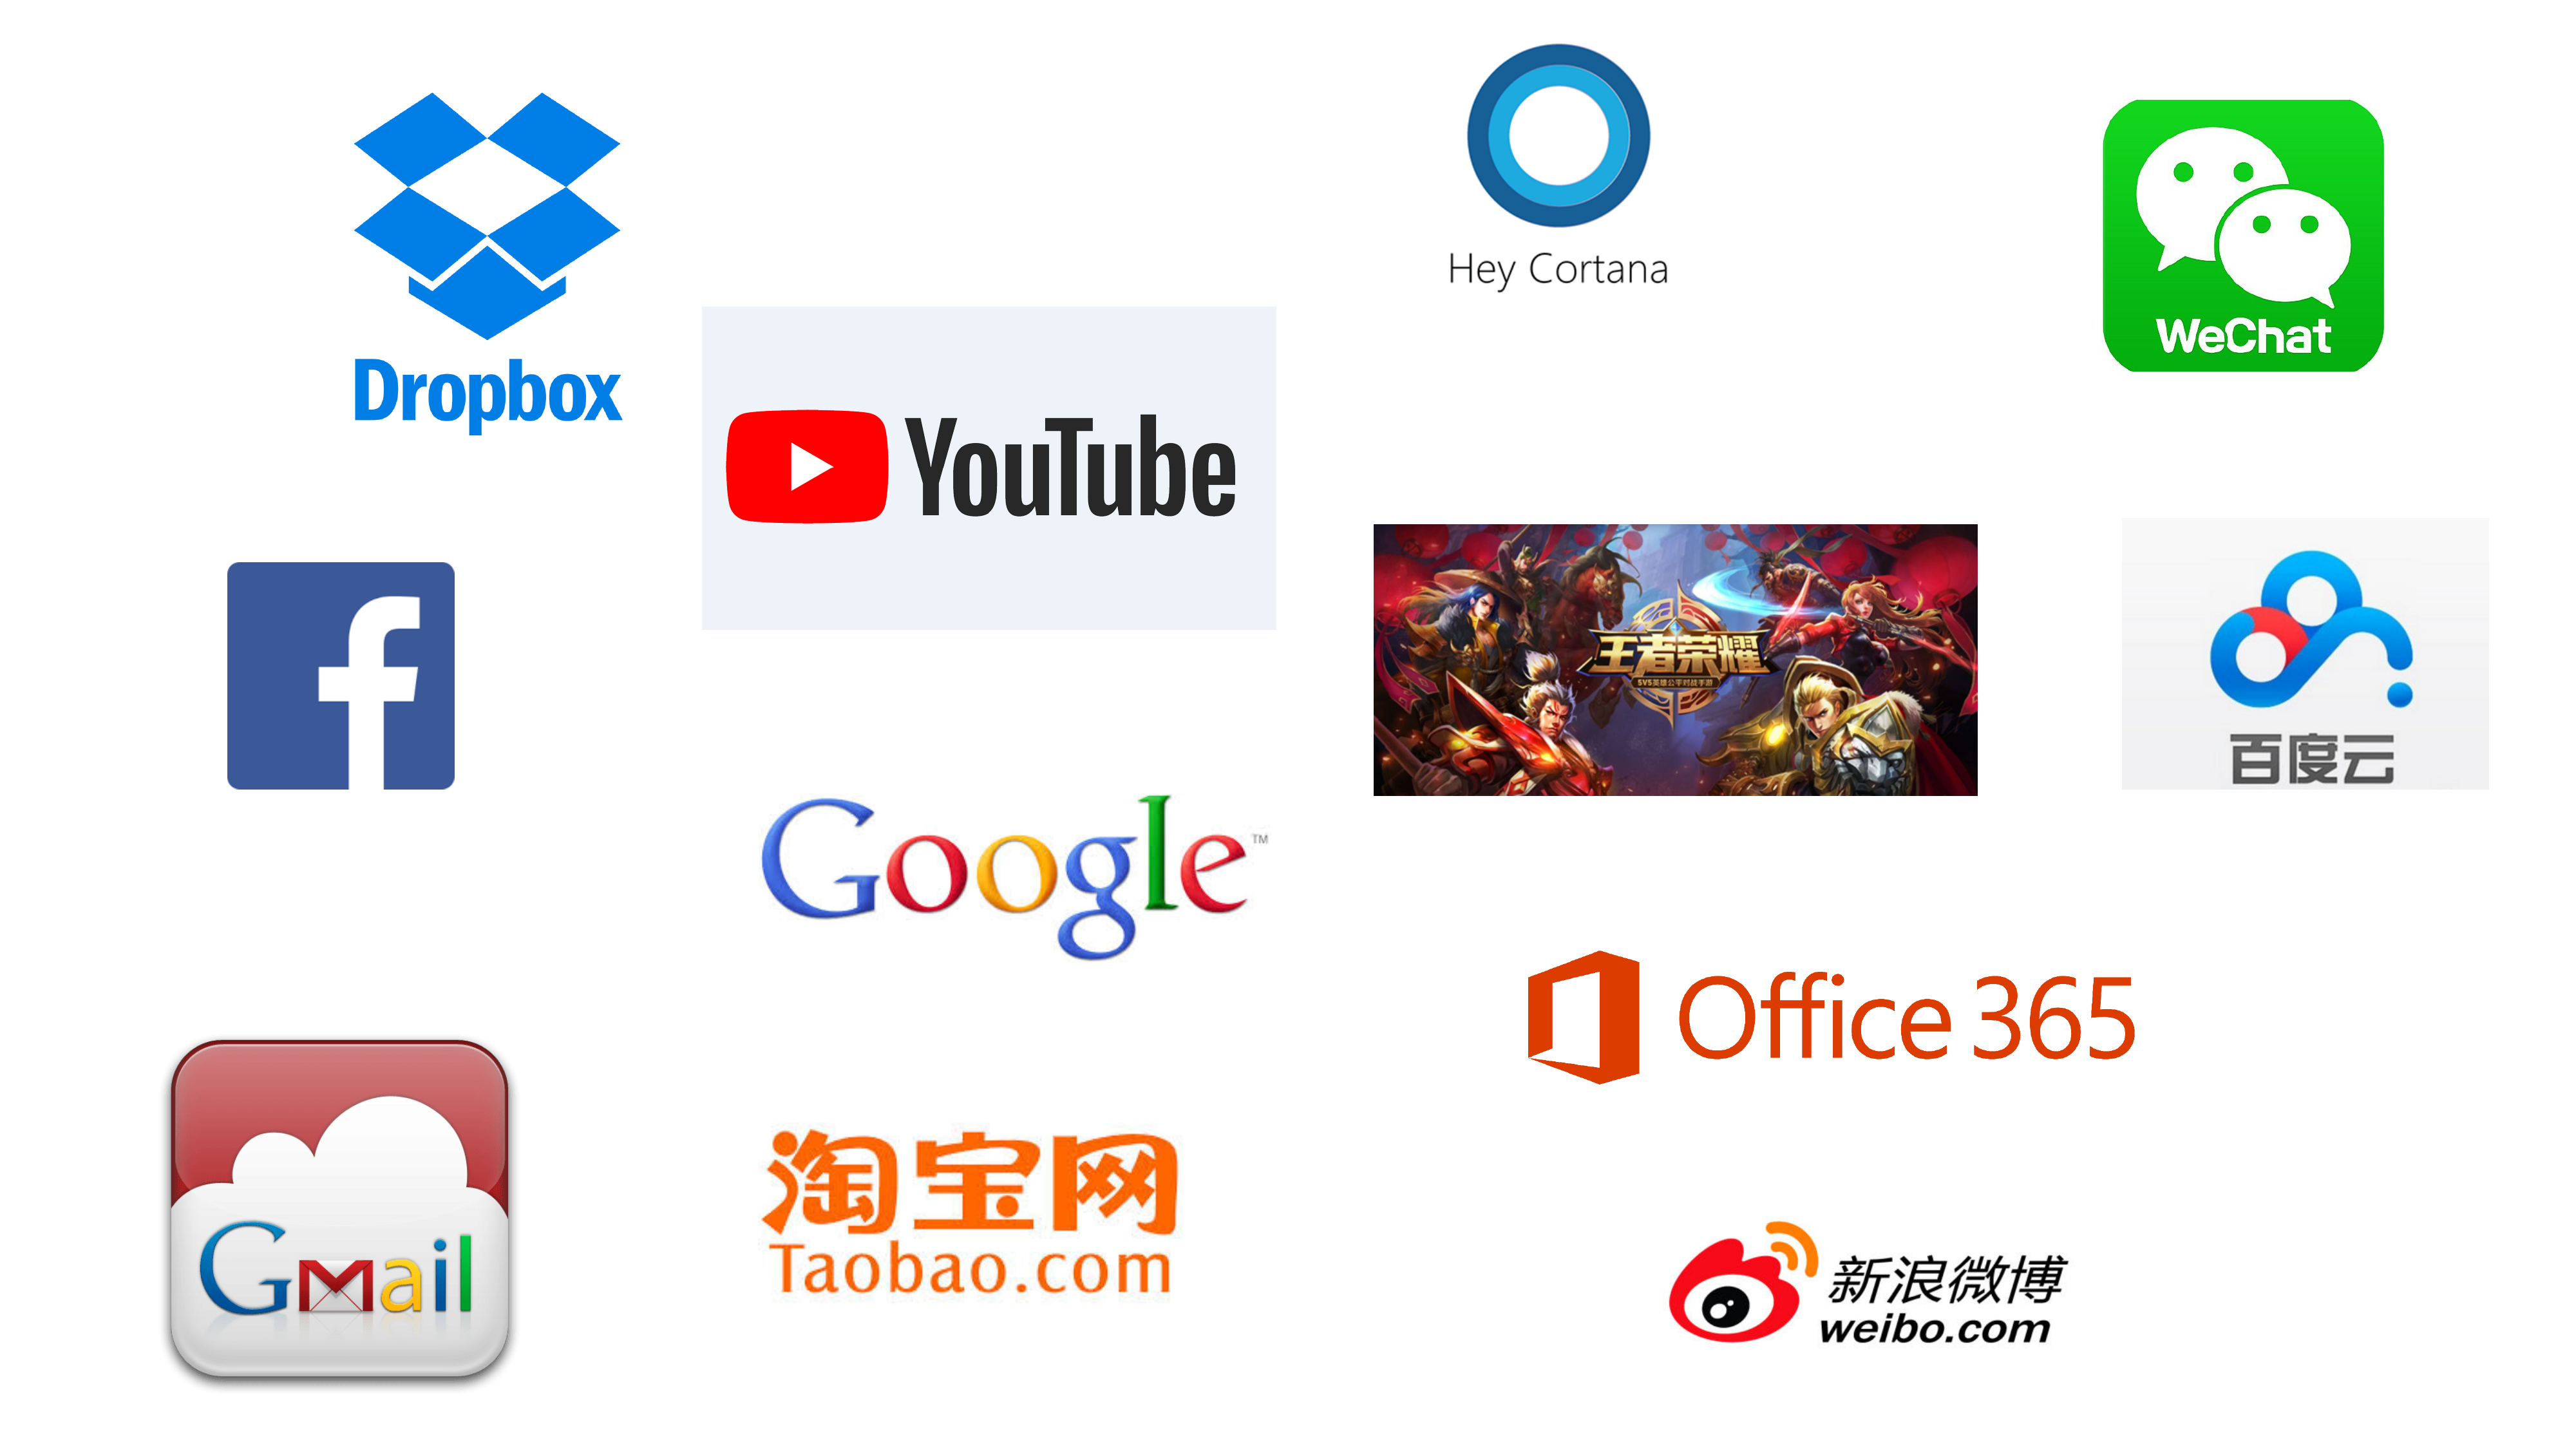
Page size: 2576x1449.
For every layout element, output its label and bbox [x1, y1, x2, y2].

picture [1300, 33, 1824, 329]
picture [2051, 100, 2435, 372]
picture [759, 793, 1271, 964]
picture [720, 1097, 1219, 1360]
picture [1470, 893, 2188, 1142]
picture [1374, 524, 1978, 796]
picture [158, 1033, 522, 1397]
picture [2122, 517, 2489, 790]
picture [1626, 1179, 2132, 1397]
picture [254, 23, 1276, 630]
picture [227, 562, 455, 790]
